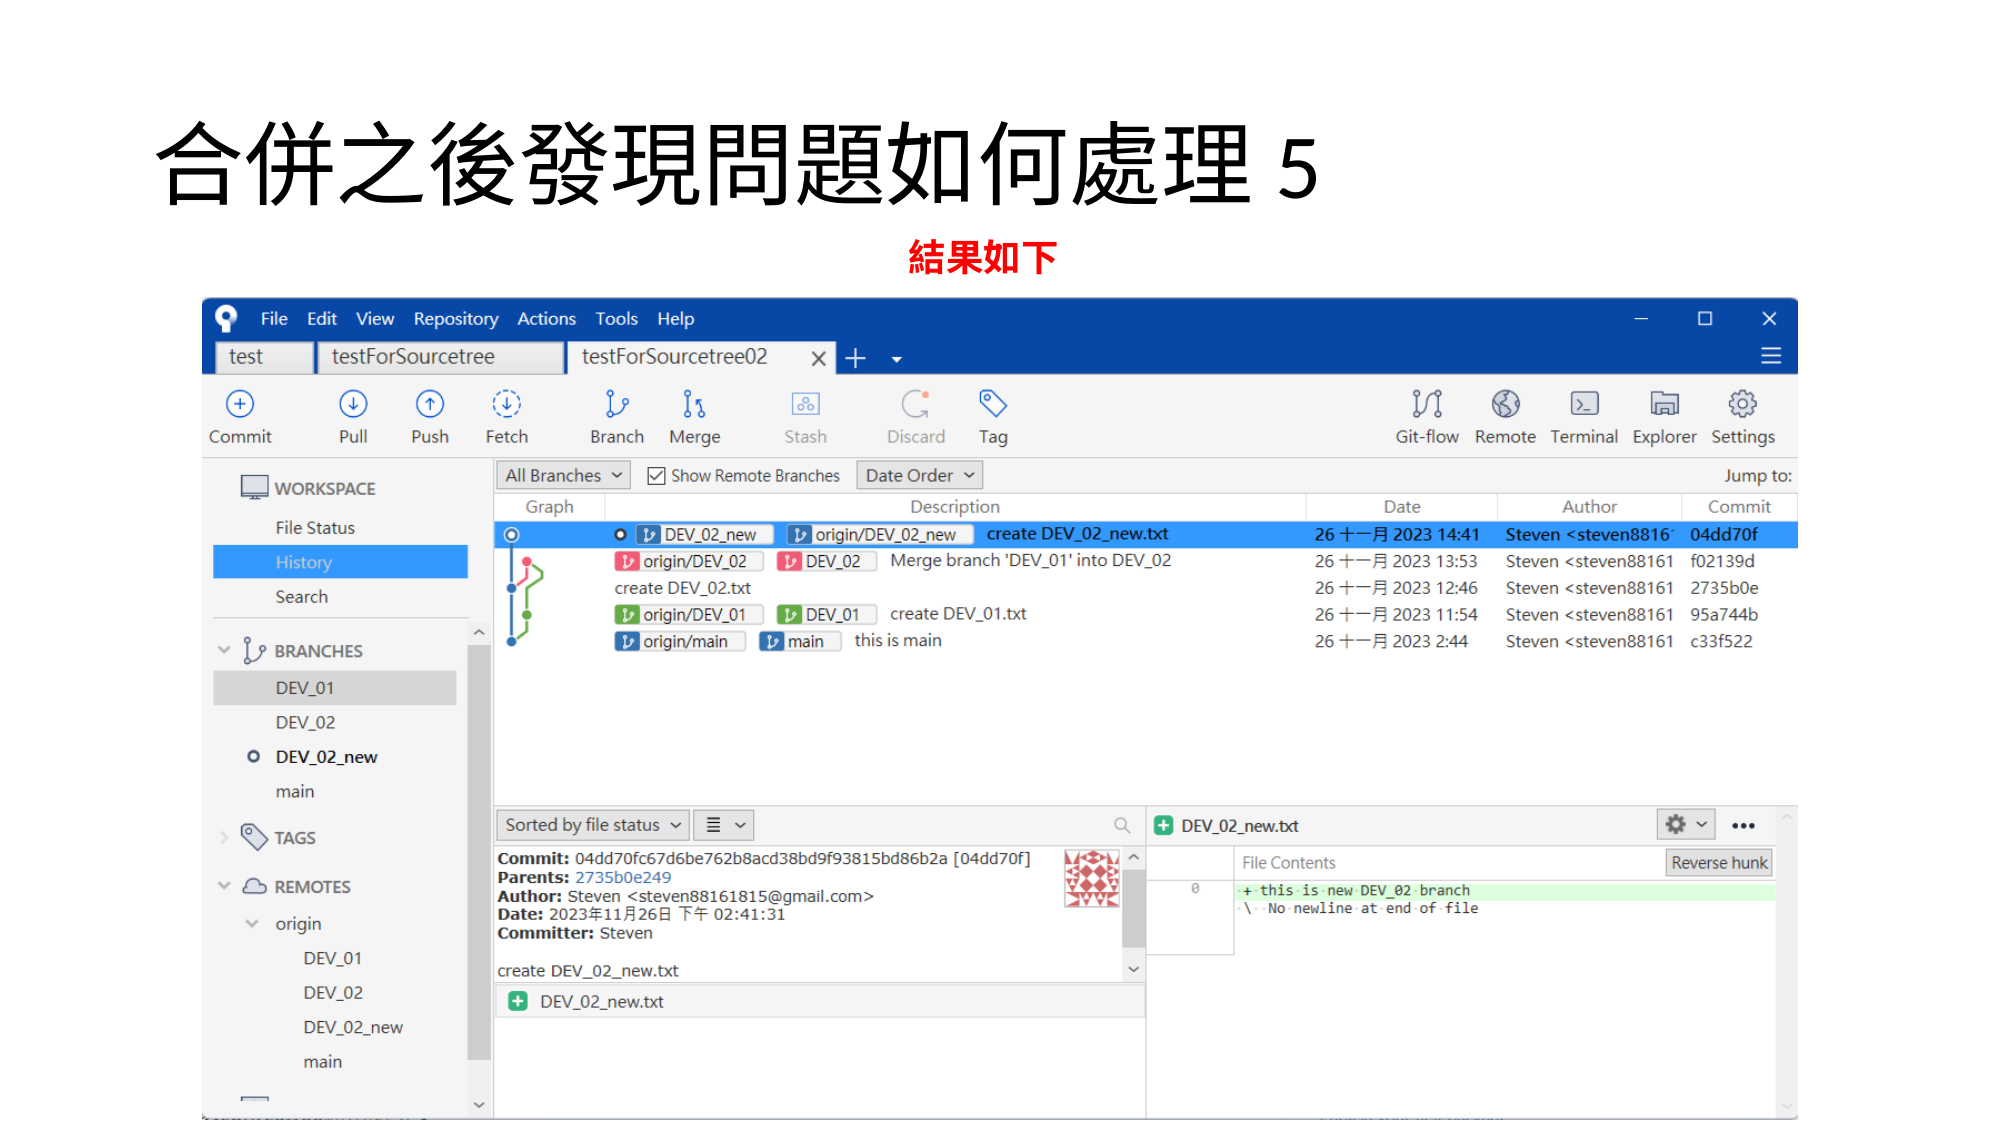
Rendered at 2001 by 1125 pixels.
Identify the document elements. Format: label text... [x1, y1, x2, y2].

title 合併之後發現問題如何處理5 [137, 59, 1863, 278]
text_box 結果如下 [893, 226, 1086, 287]
picture [202, 297, 1798, 1120]
